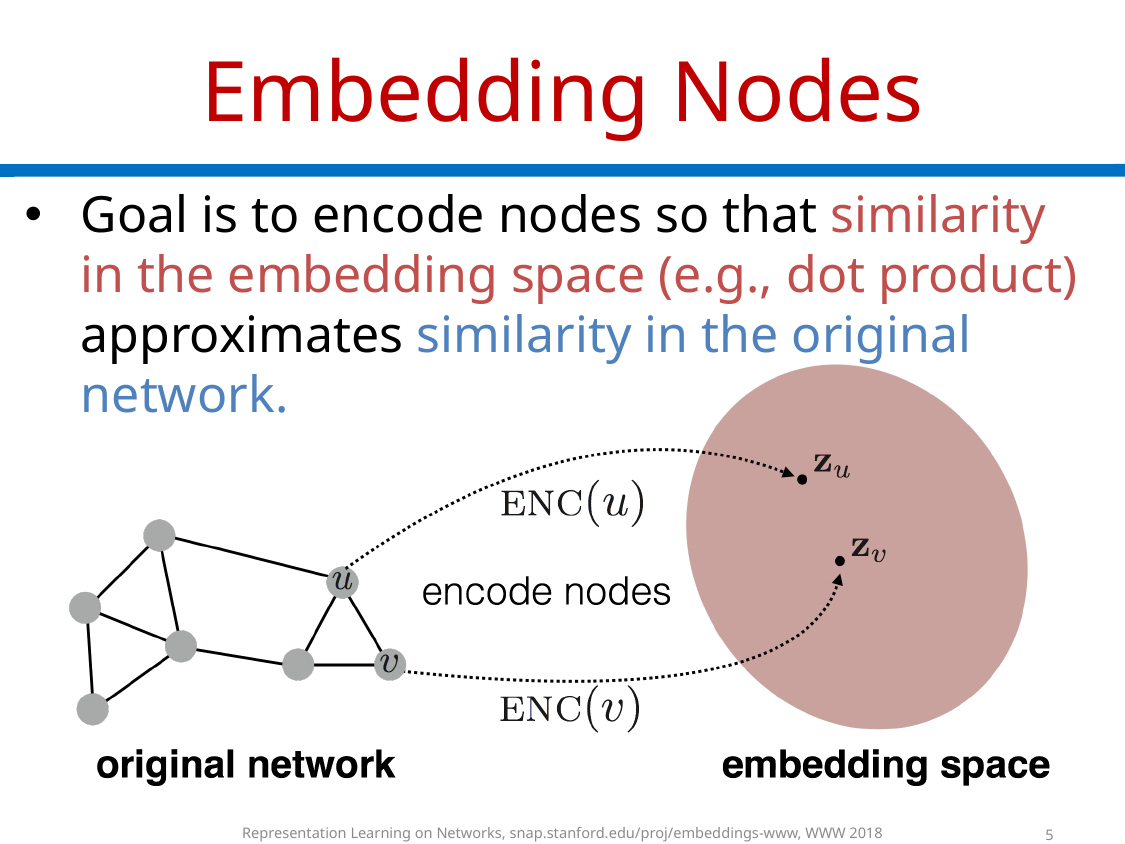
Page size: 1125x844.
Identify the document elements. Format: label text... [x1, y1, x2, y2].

slide_number 5 [806, 825, 1069, 844]
title Embedding Nodes [0, 17, 1125, 158]
picture [68, 363, 1053, 790]
text_box Goal is to encode nodes so that similarity in the embedding space (e.g., dot product) approximates similarity in the original network. [13, 171, 1106, 423]
footer Representation Learning on Networks, snap.stanford.edu/proj/embeddings-www, WWW 2018 [193, 824, 932, 844]
